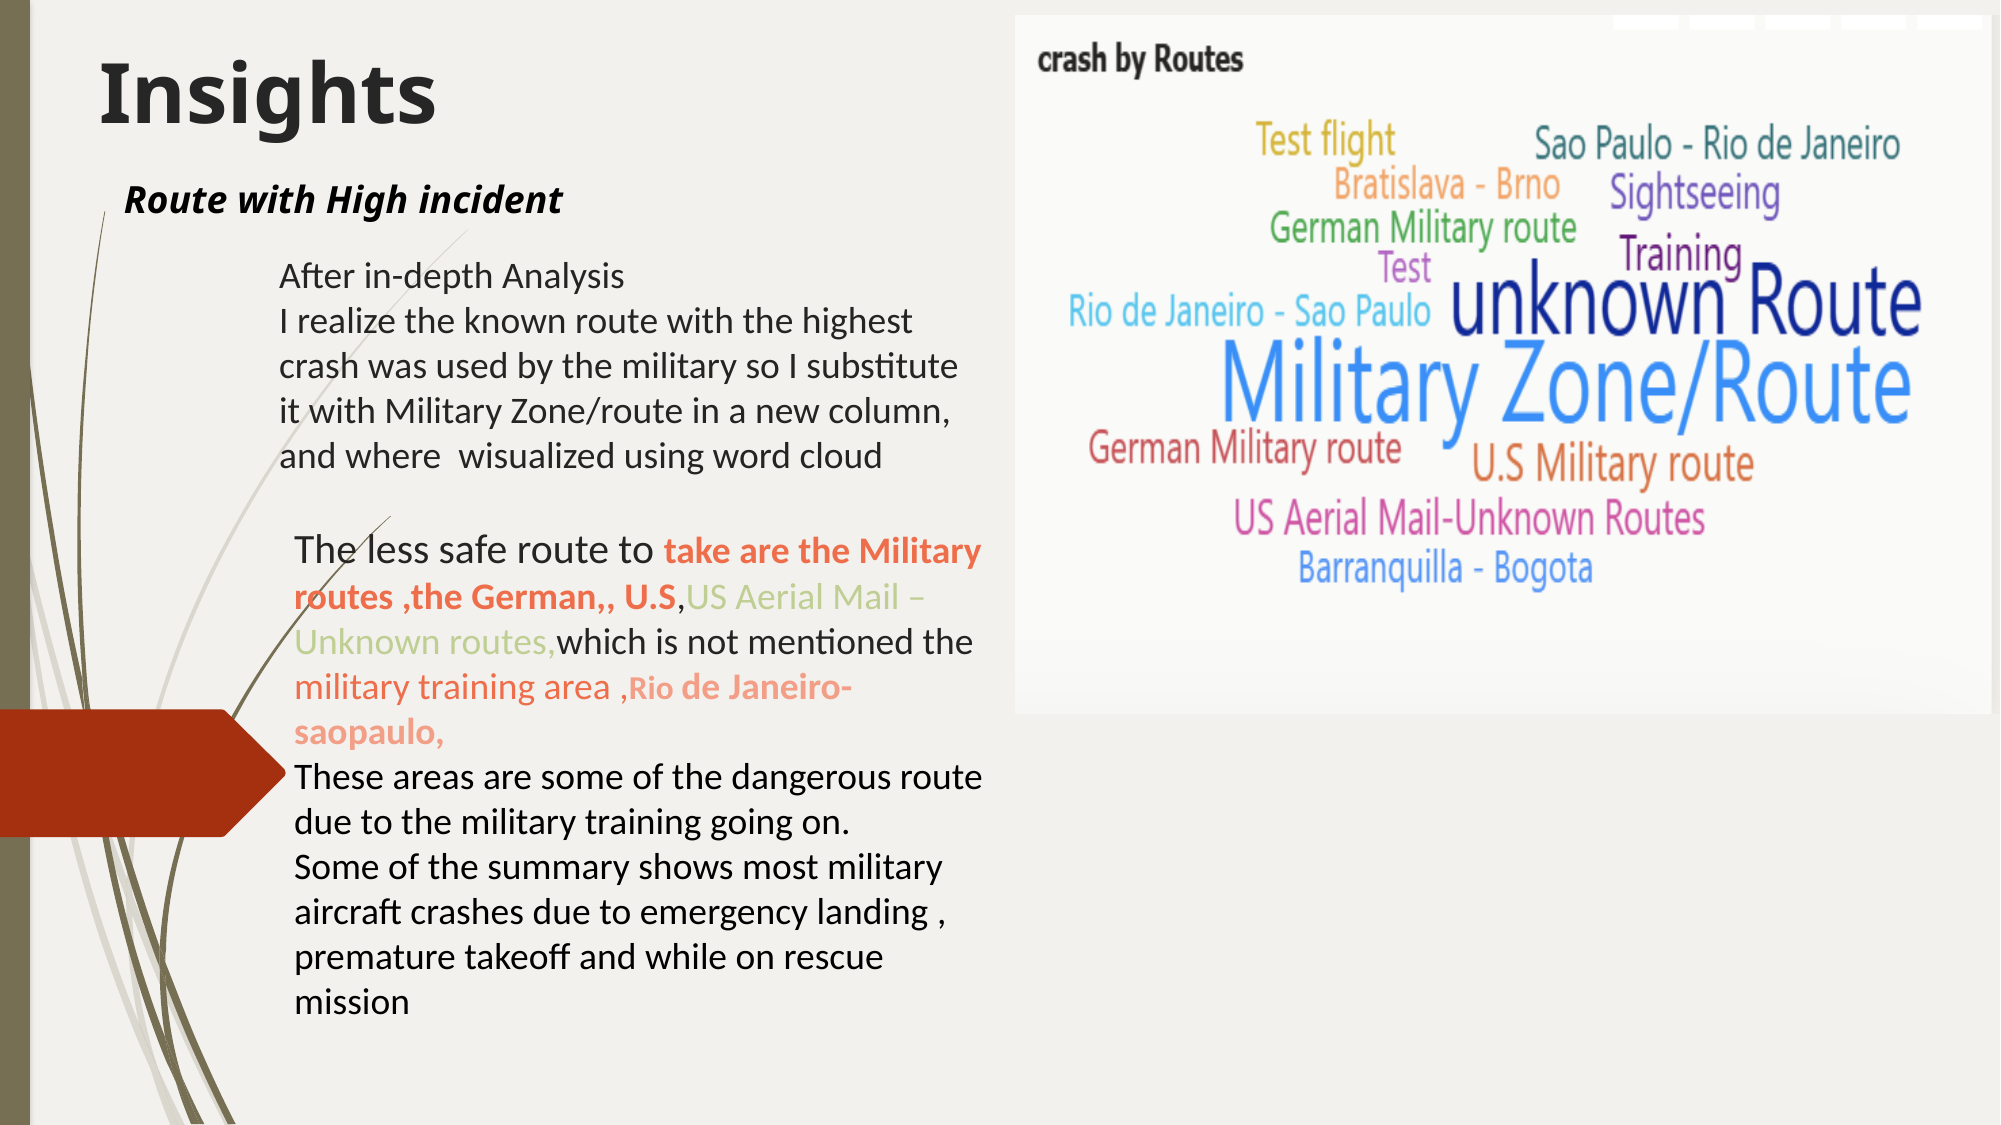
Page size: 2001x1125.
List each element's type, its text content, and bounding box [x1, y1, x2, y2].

text_box After in-depth Analysis I realize the known route with the highest crash was used by the military so I substitute it with Military Zone/route in a new column, and where wisualized using word cloud [264, 243, 1000, 484]
text_box The less safe route to take are the Military routes ,the German,, U.S,US Aerial Mail –Unknown routes,which is not mentioned the military training area ,Rio de Janeiro-saopaulo, These areas are some of the dangerous route due to the military training going on. Some of the summary shows most military aircraft crashes due to emergency landing , premature takeoff and while on rescue mission [279, 514, 1015, 1030]
text_box Insights [84, 32, 683, 148]
picture [1014, 15, 2000, 714]
text_box Route with High incident [109, 168, 810, 229]
